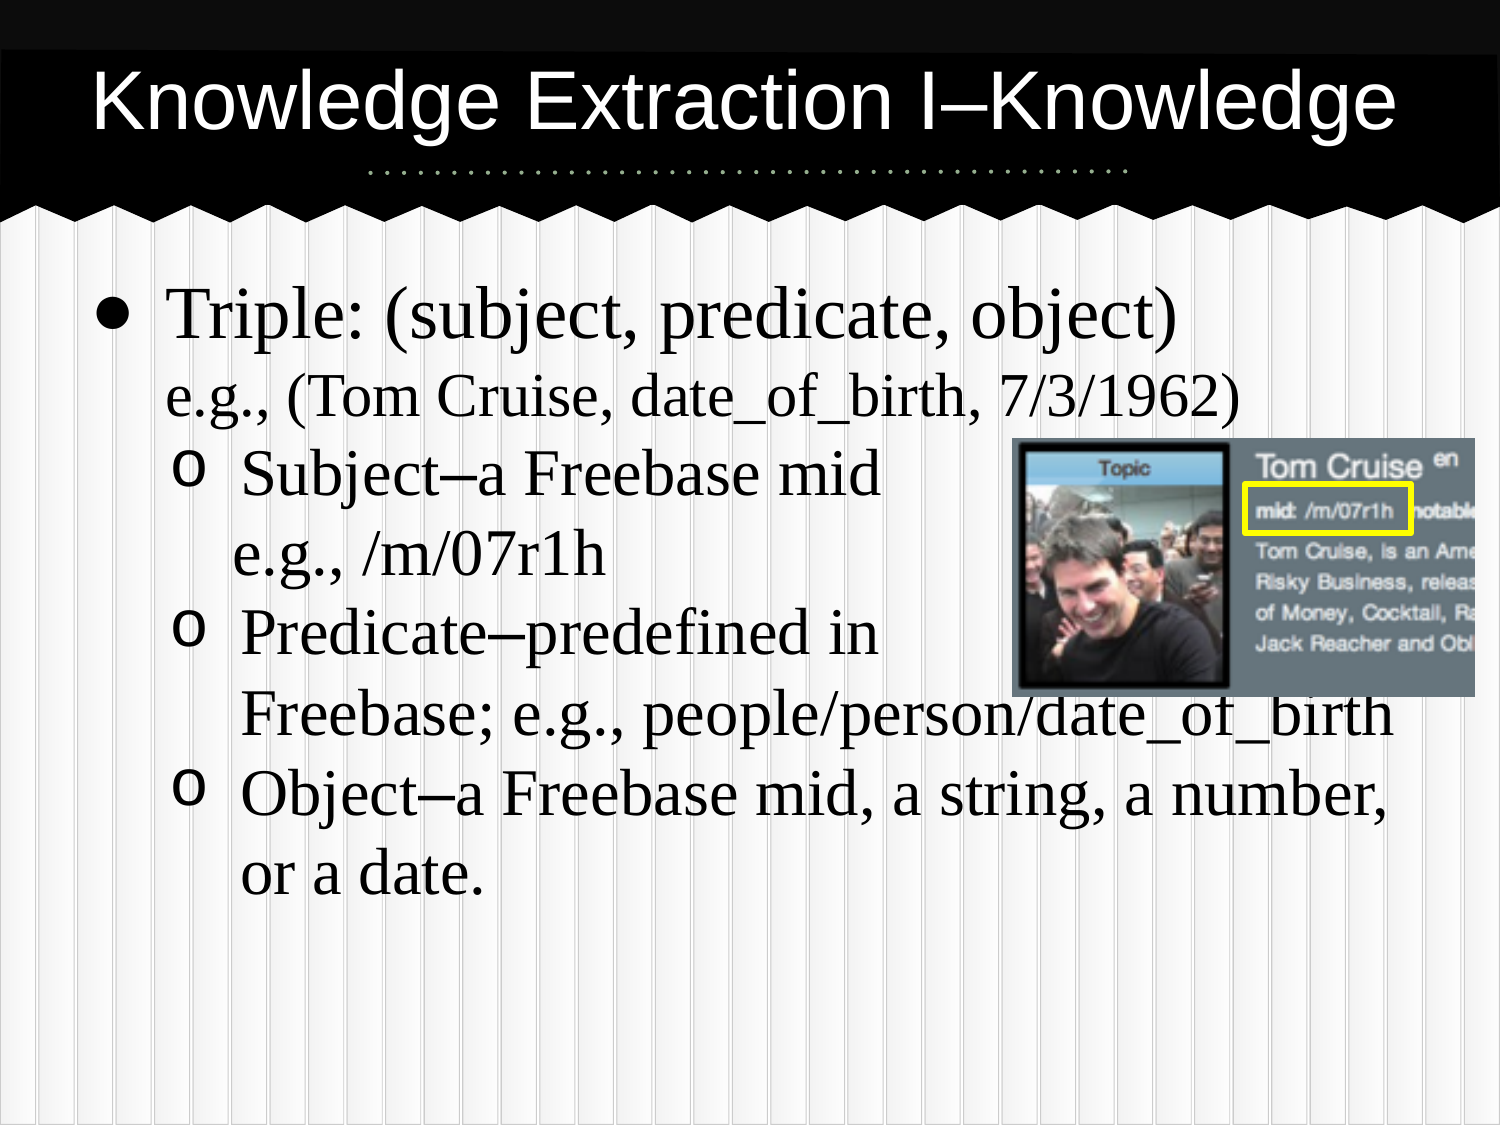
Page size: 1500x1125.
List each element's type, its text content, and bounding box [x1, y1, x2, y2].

title Knowledge Extraction I–Knowledge [75, 2, 1425, 191]
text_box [1012, 437, 1476, 697]
list Triple: (subject, predicate, object) e.g., (Tom Cruise, date_of_birth, 7/3/1962) Subject–a Freebase mid e.g., /m/07r1h Predicate–predefined in Freebase; e.g., people/person/date_of_birth Object–a Freebase mid, a string, a number, or a date. [75, 248, 1425, 1071]
